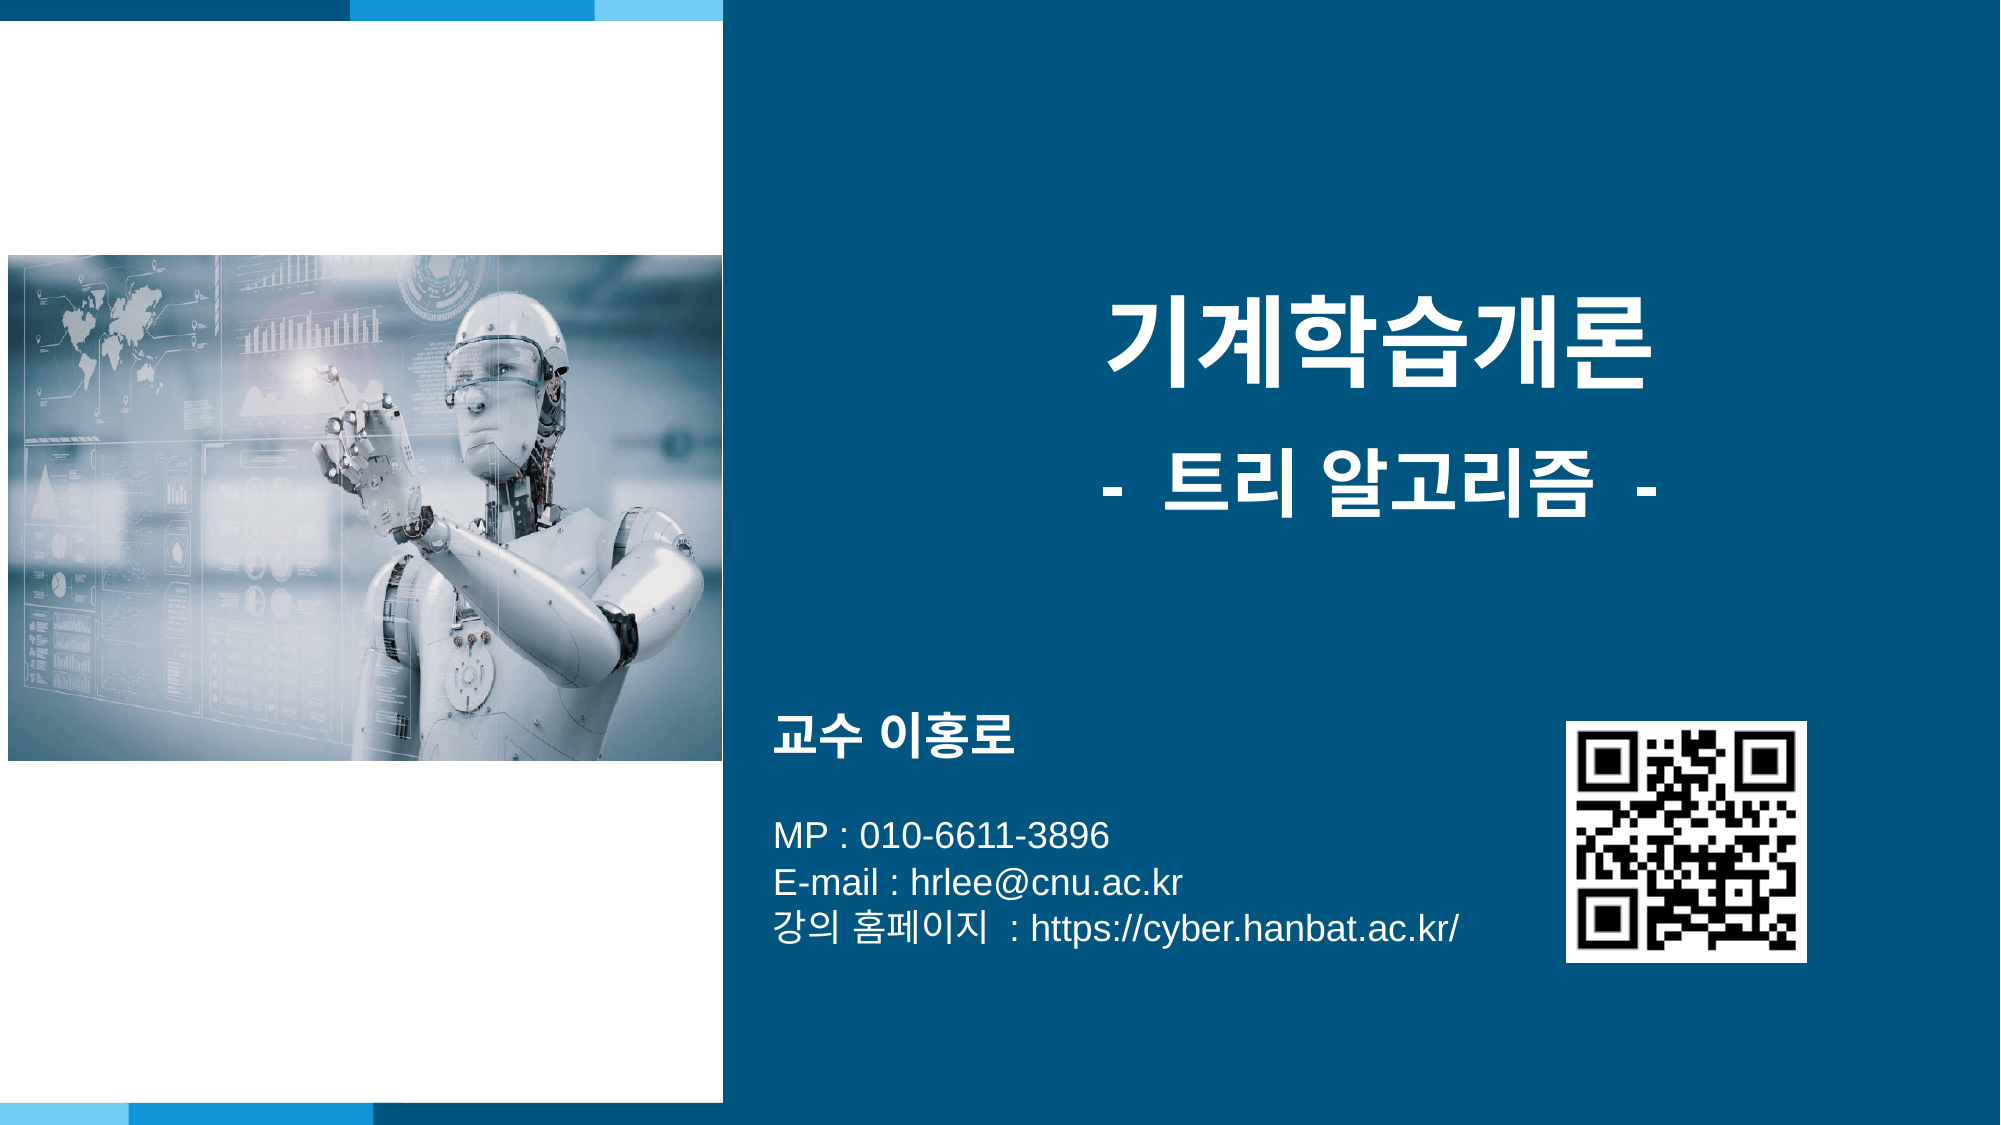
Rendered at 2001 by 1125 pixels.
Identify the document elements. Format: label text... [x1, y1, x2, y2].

subtitle 교수 이홍로 MP : 010-6611-3896 E-mail : hrlee@cnu.ac.kr 강의 홈페이지 : https://cyber.hanbat.ac.kr/ [757, 673, 1819, 1036]
picture [8, 255, 722, 761]
title 기계학습개론 - 트리 알고리즘 - [856, 191, 1904, 535]
picture [1567, 722, 1806, 962]
